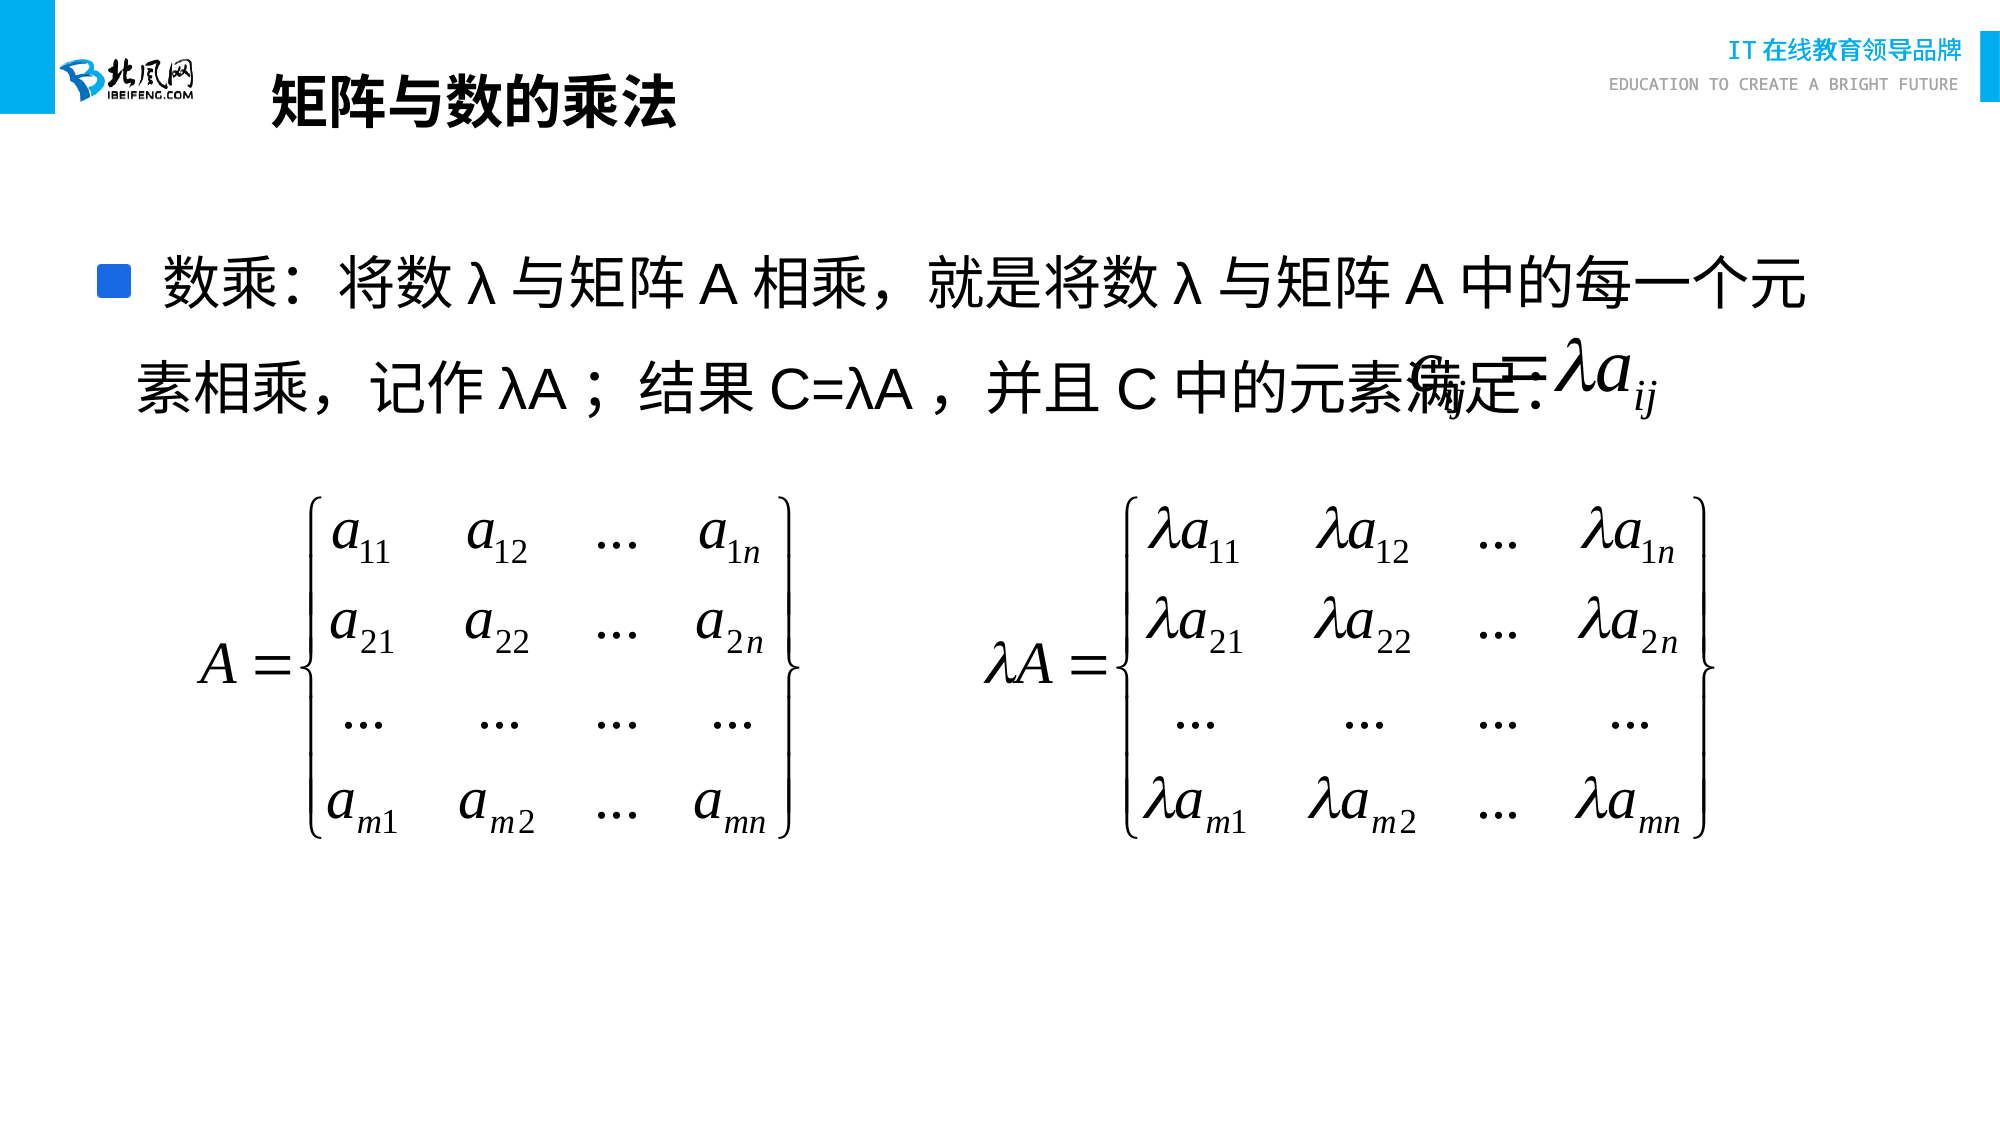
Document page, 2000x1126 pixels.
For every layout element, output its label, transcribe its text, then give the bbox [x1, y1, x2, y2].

title 矩阵与数的乘法 [255, 42, 1606, 167]
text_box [186, 483, 1730, 854]
picture [97, 264, 131, 298]
text_box 数乘：将数λ与矩阵A相乘，就是将数λ与矩阵A中的每一个元素相乘，记作λA；结果C=λA，并且C中的元素满足： [82, 203, 1873, 1033]
picture [56, 53, 198, 103]
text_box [1398, 315, 1672, 437]
